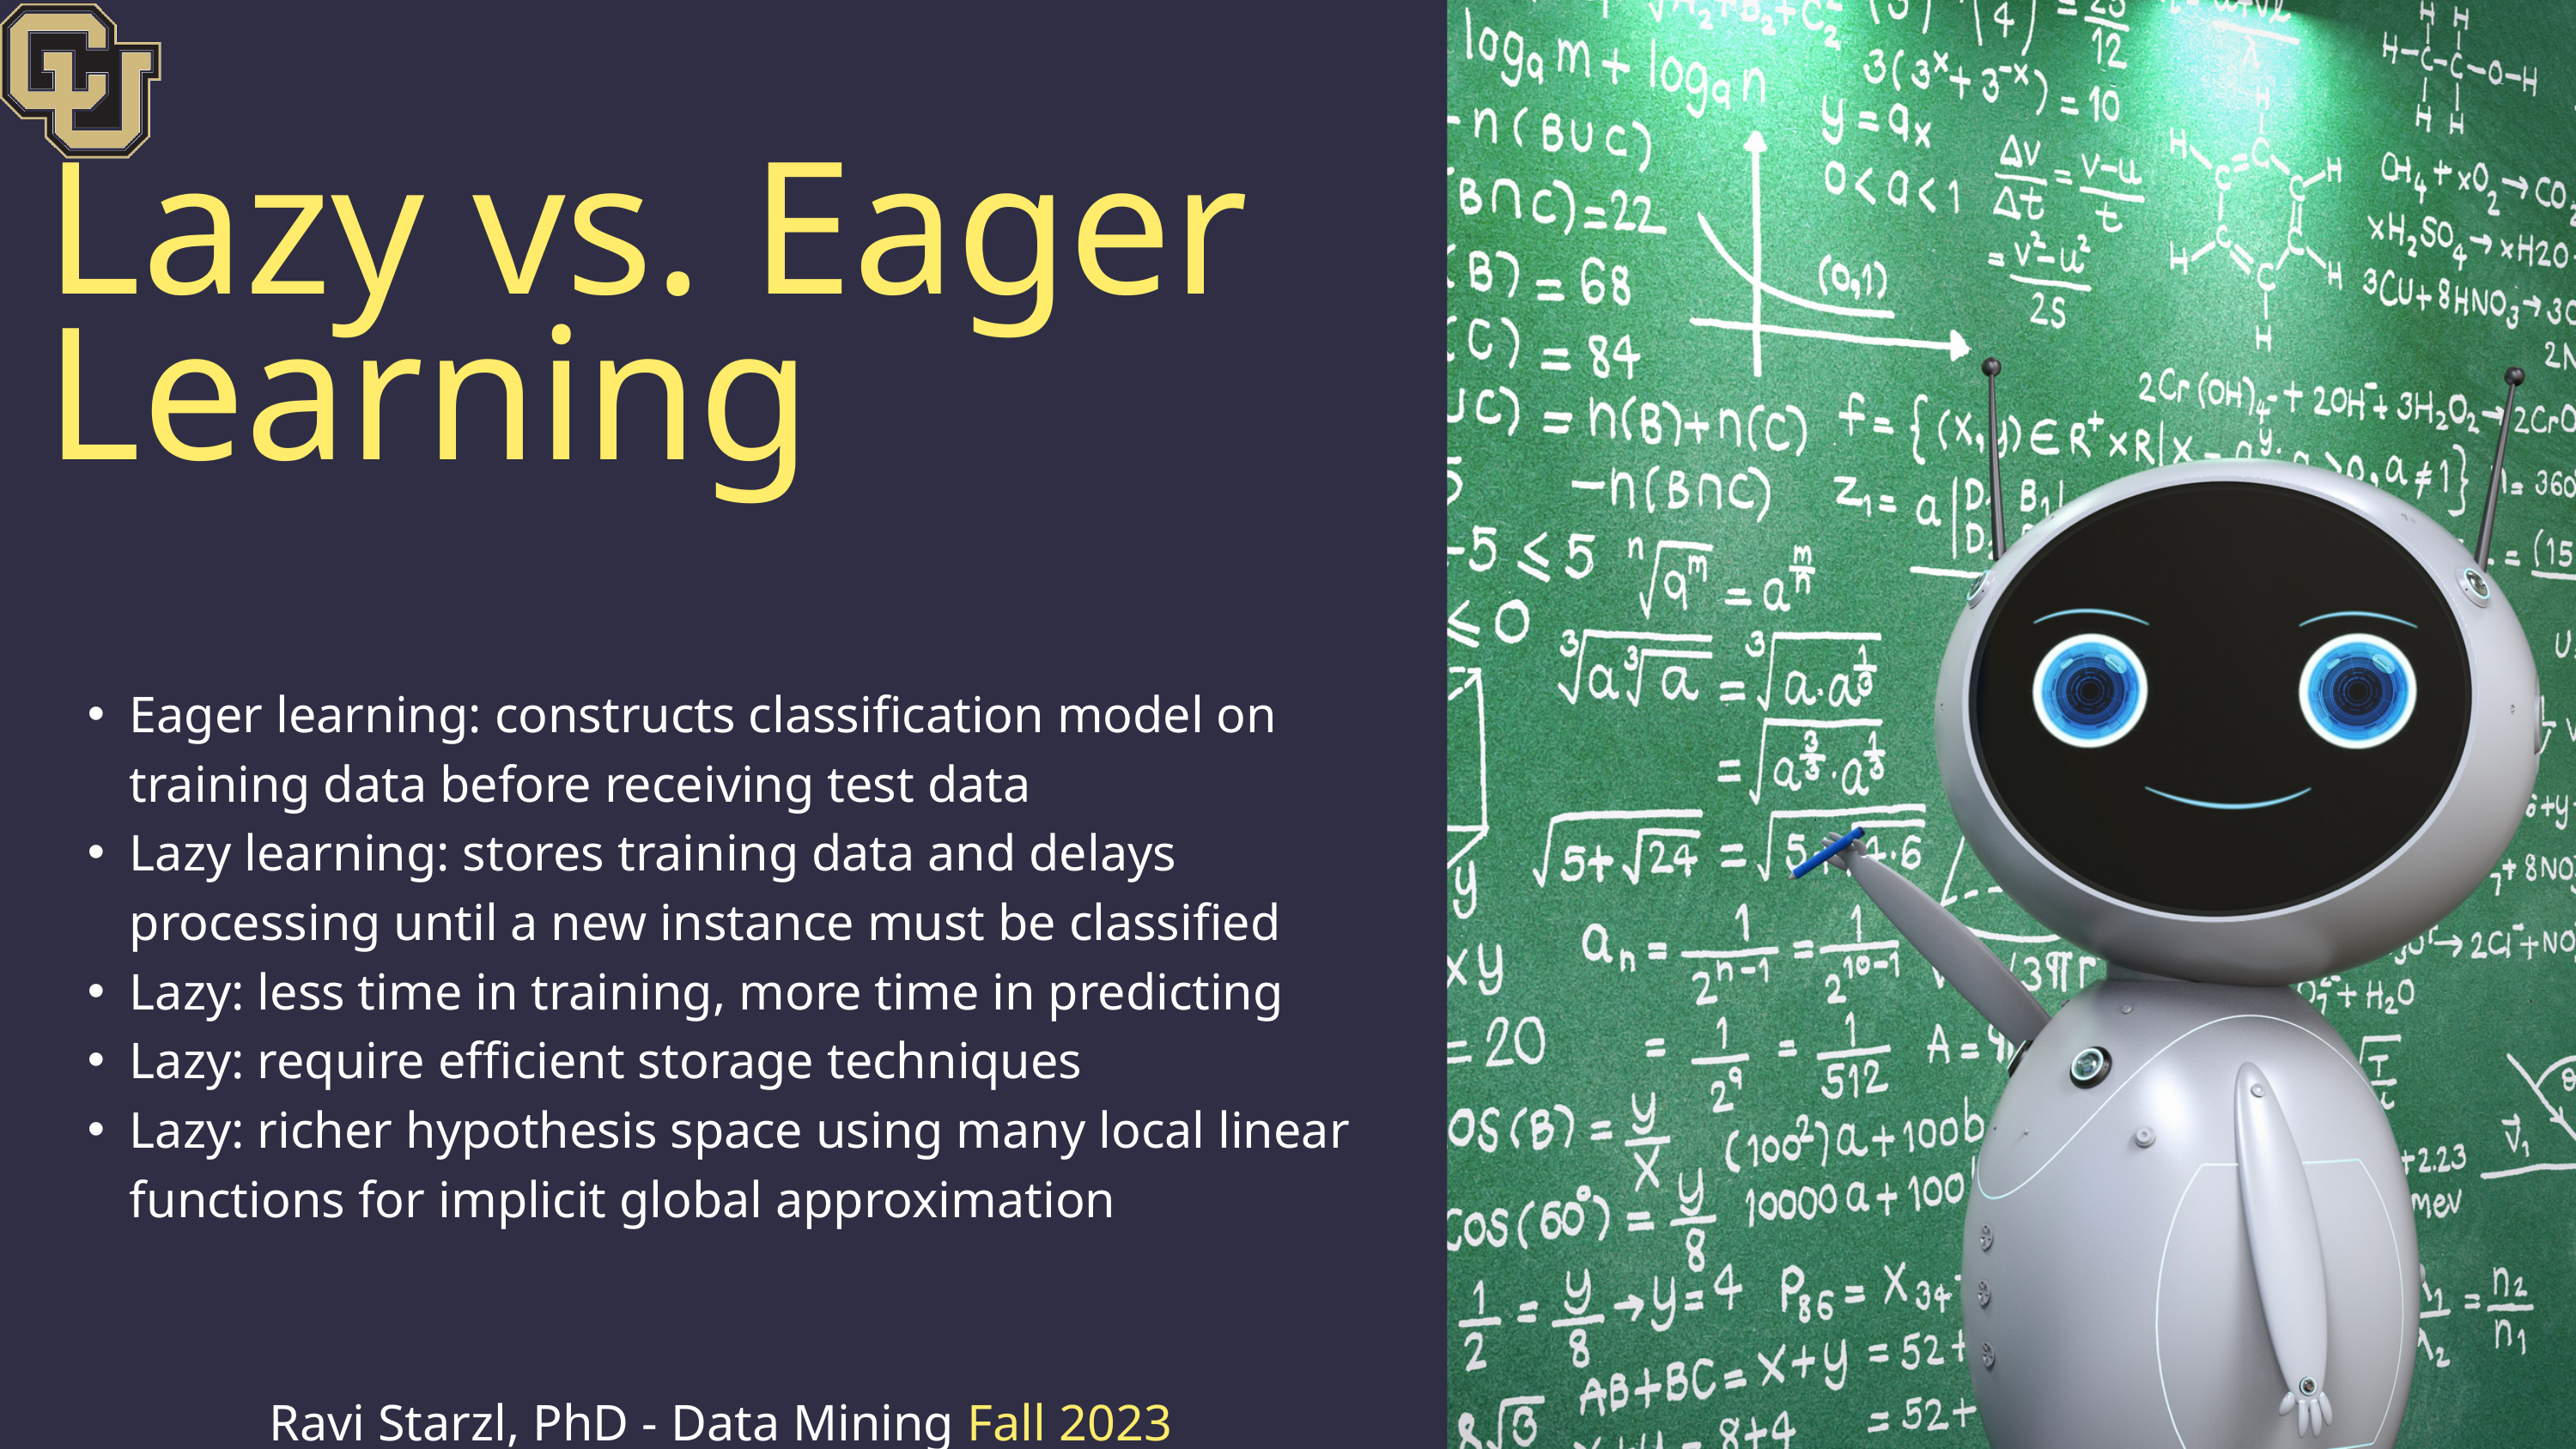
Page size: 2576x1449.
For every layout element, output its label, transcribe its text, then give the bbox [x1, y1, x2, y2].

text_box Eager learning: constructs classification model on training data before receiving test data Lazy learning: stores training data and delays processing until a new instance must be classified Lazy: less time in training, more time in predicting Lazy: require efficient storage techniques Lazy: richer hypothesis space using many local linear functions for implicit global approximation [45, 673, 1372, 1228]
text_box [0, 0, 171, 164]
text_box [1447, 0, 2576, 1449]
text_box Lazy vs. Eager Learning [45, 166, 1396, 497]
text_box Ravi Starzl, PhD - Data Mining Fall 2023 [248, 1381, 1193, 1449]
